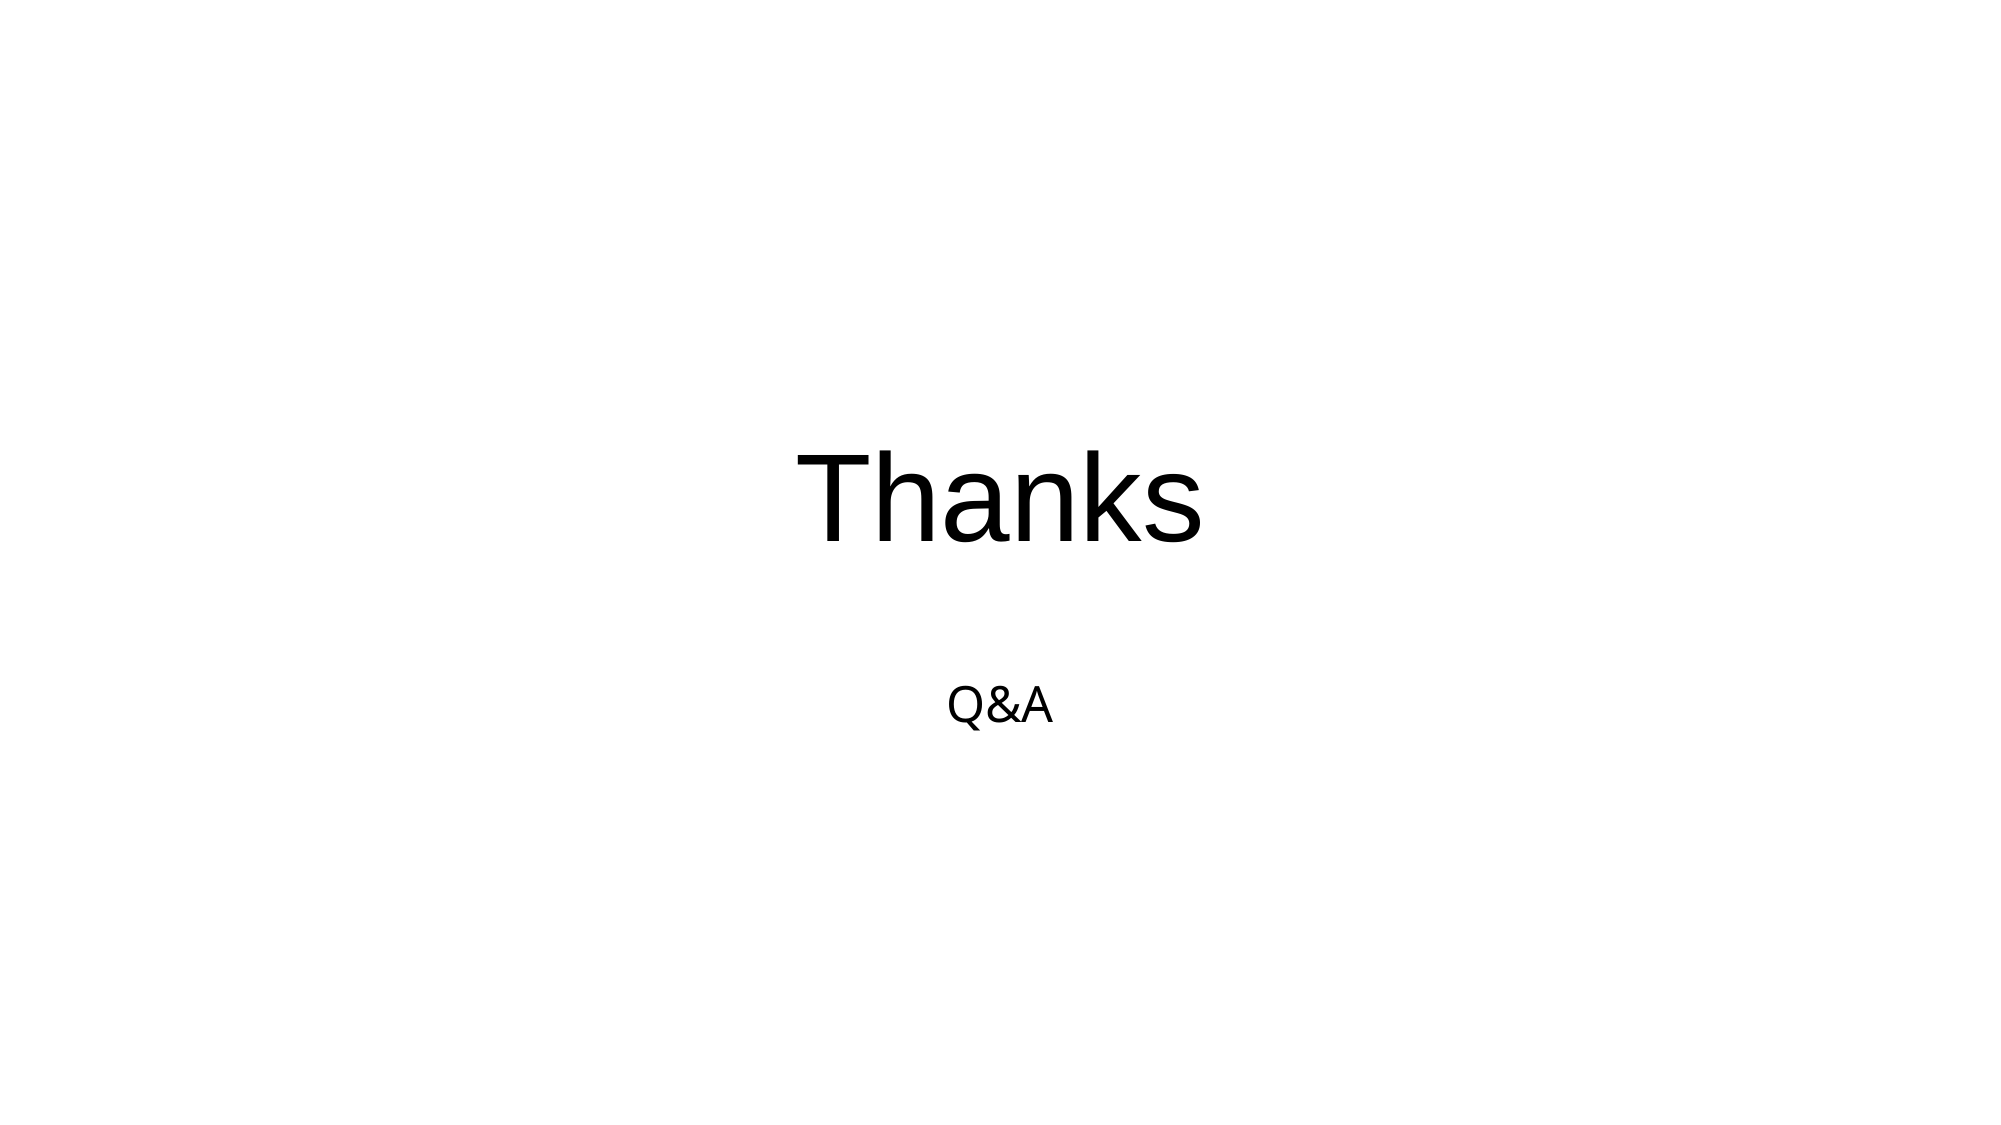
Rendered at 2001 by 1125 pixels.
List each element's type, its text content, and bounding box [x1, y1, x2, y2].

subtitle Q&A [249, 590, 1750, 863]
title Thanks [249, 184, 1750, 576]
